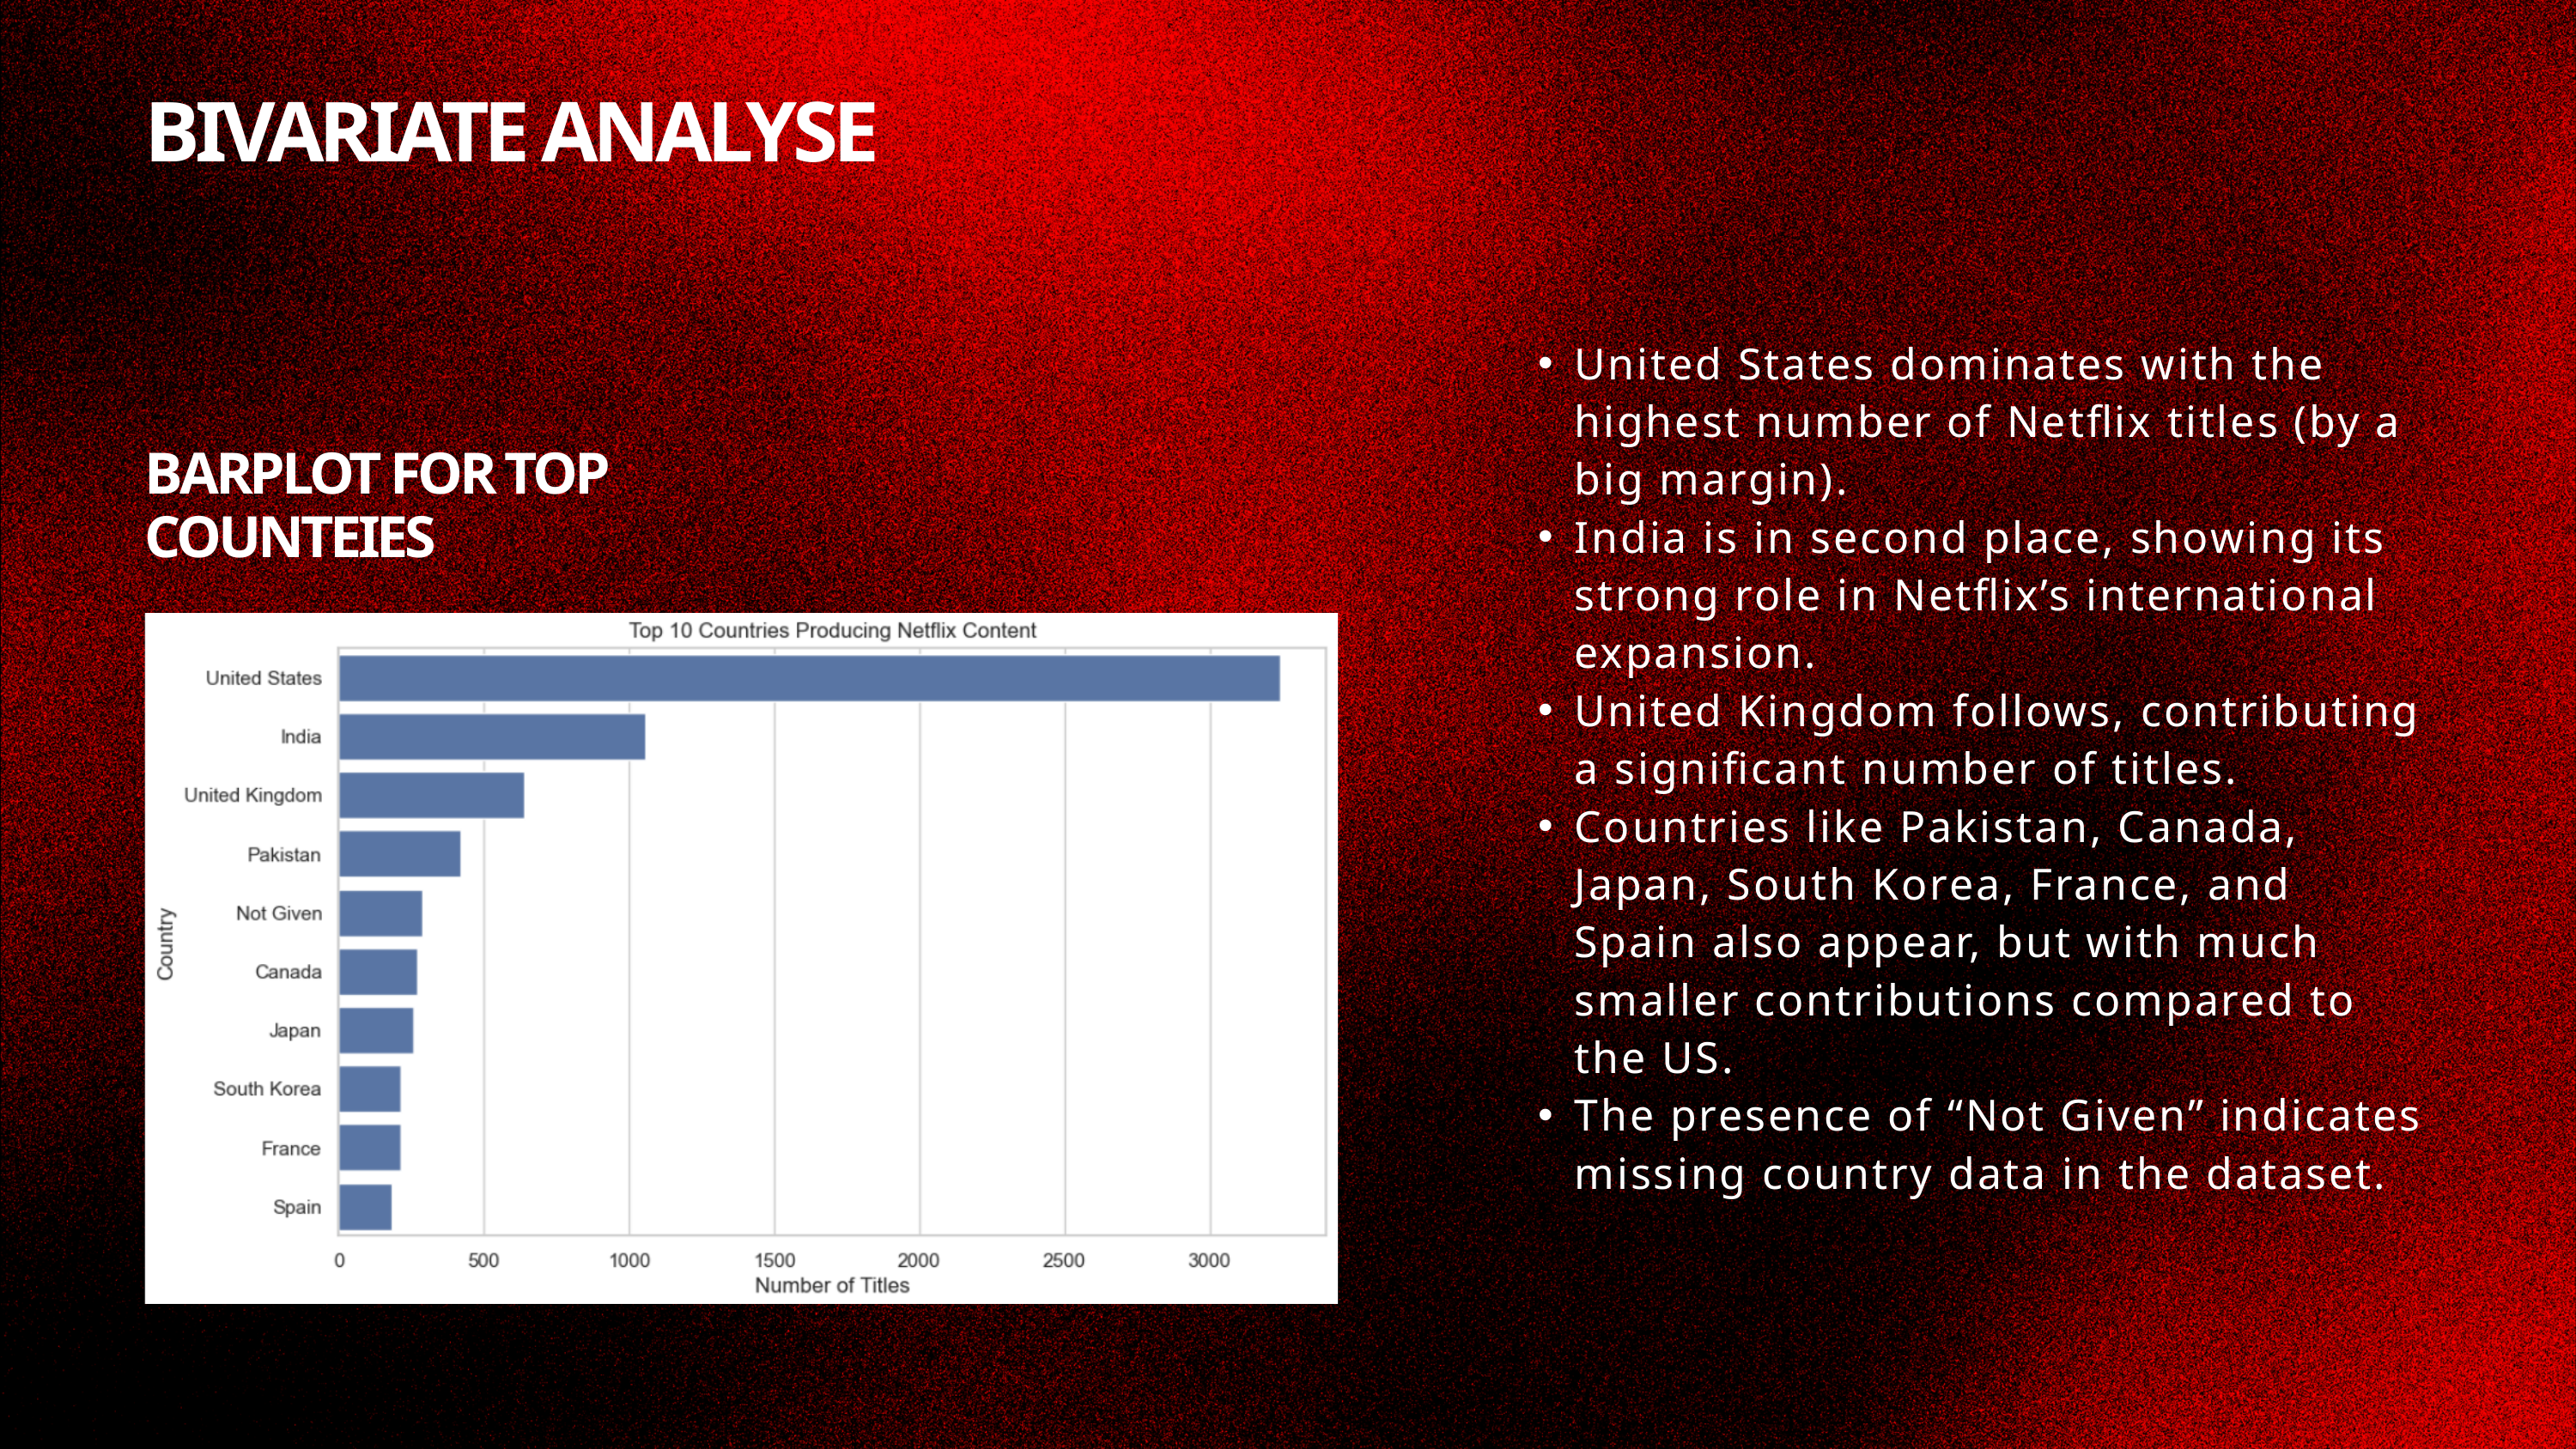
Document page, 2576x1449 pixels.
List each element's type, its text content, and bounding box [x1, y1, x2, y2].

text_box BIVARIATE ANALYSE [144, 85, 1121, 271]
text_box BARPLOT FOR TOP COUNTEIES [144, 441, 675, 569]
text_box [144, 613, 1339, 1304]
text_box [0, 0, 2576, 1449]
text_box United States dominates with the highest number of Netflix titles (by a big margin). India is in second place, showing its strong role in Netflix’s international expansion. United Kingdom follows, contributing a significant number of titles. Countries like Pakistan, Canada, Japan, South Korea, France, and Spain also appear, but with much smaller contributions compared to the US. The presence of “Not Given” indicates missing country data in the dataset. [1501, 330, 2432, 1256]
